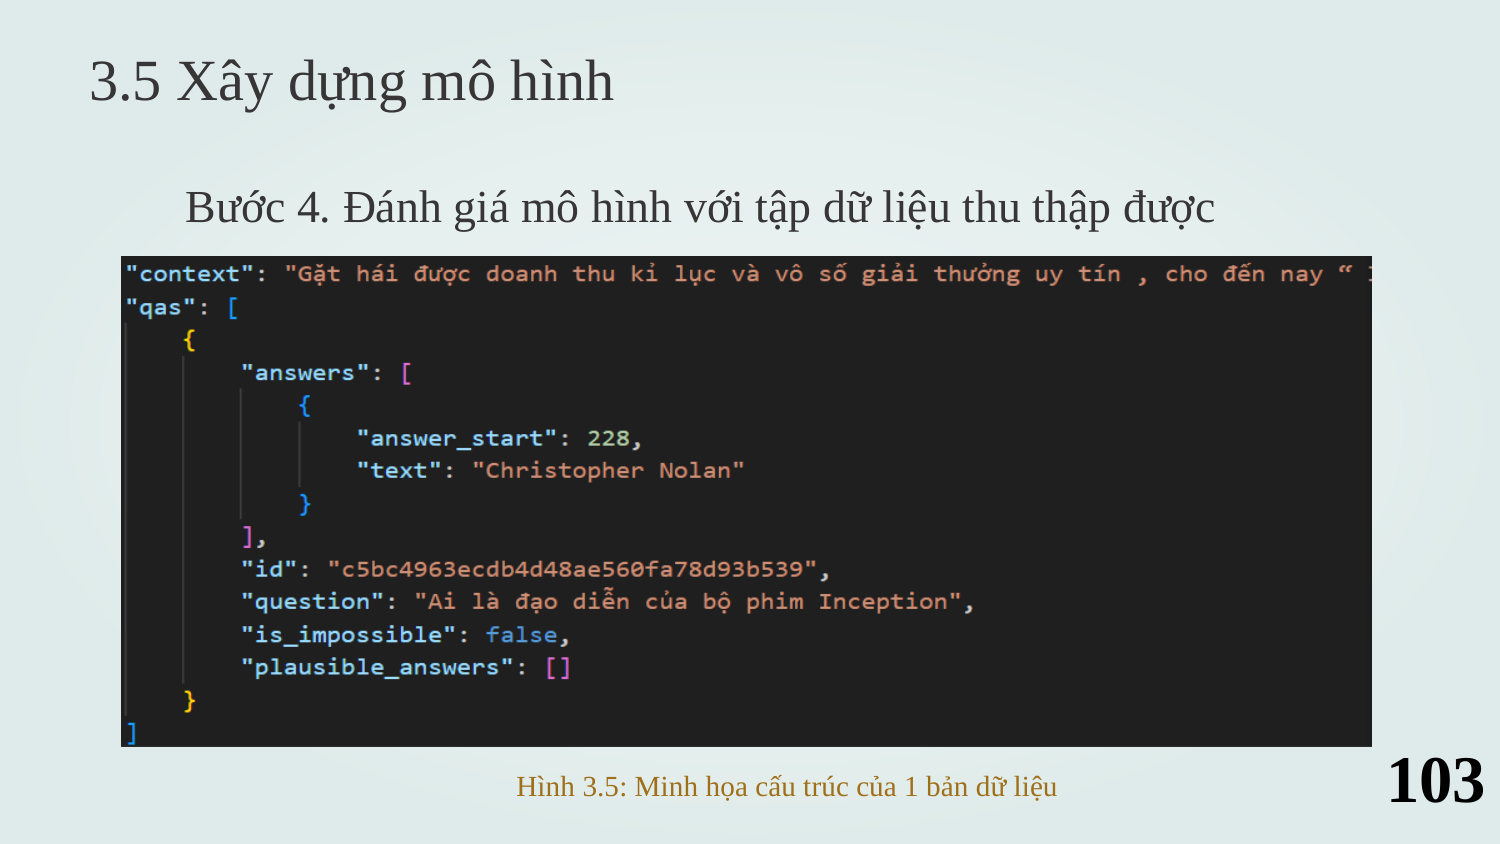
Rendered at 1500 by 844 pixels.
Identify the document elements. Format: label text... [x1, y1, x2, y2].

picture [0, 0, 1500, 844]
text_box 103 [1371, 728, 1500, 824]
text_box Hình 3.5: Minh họa cấu trúc của 1 bản dữ liệu [185, 760, 1389, 811]
text_box Bước 4. Đánh giá mô hình với tập dữ liệu thu thập được [150, 127, 1335, 247]
text_box 3.5 Xây dựng mô hình [74, 44, 1471, 128]
